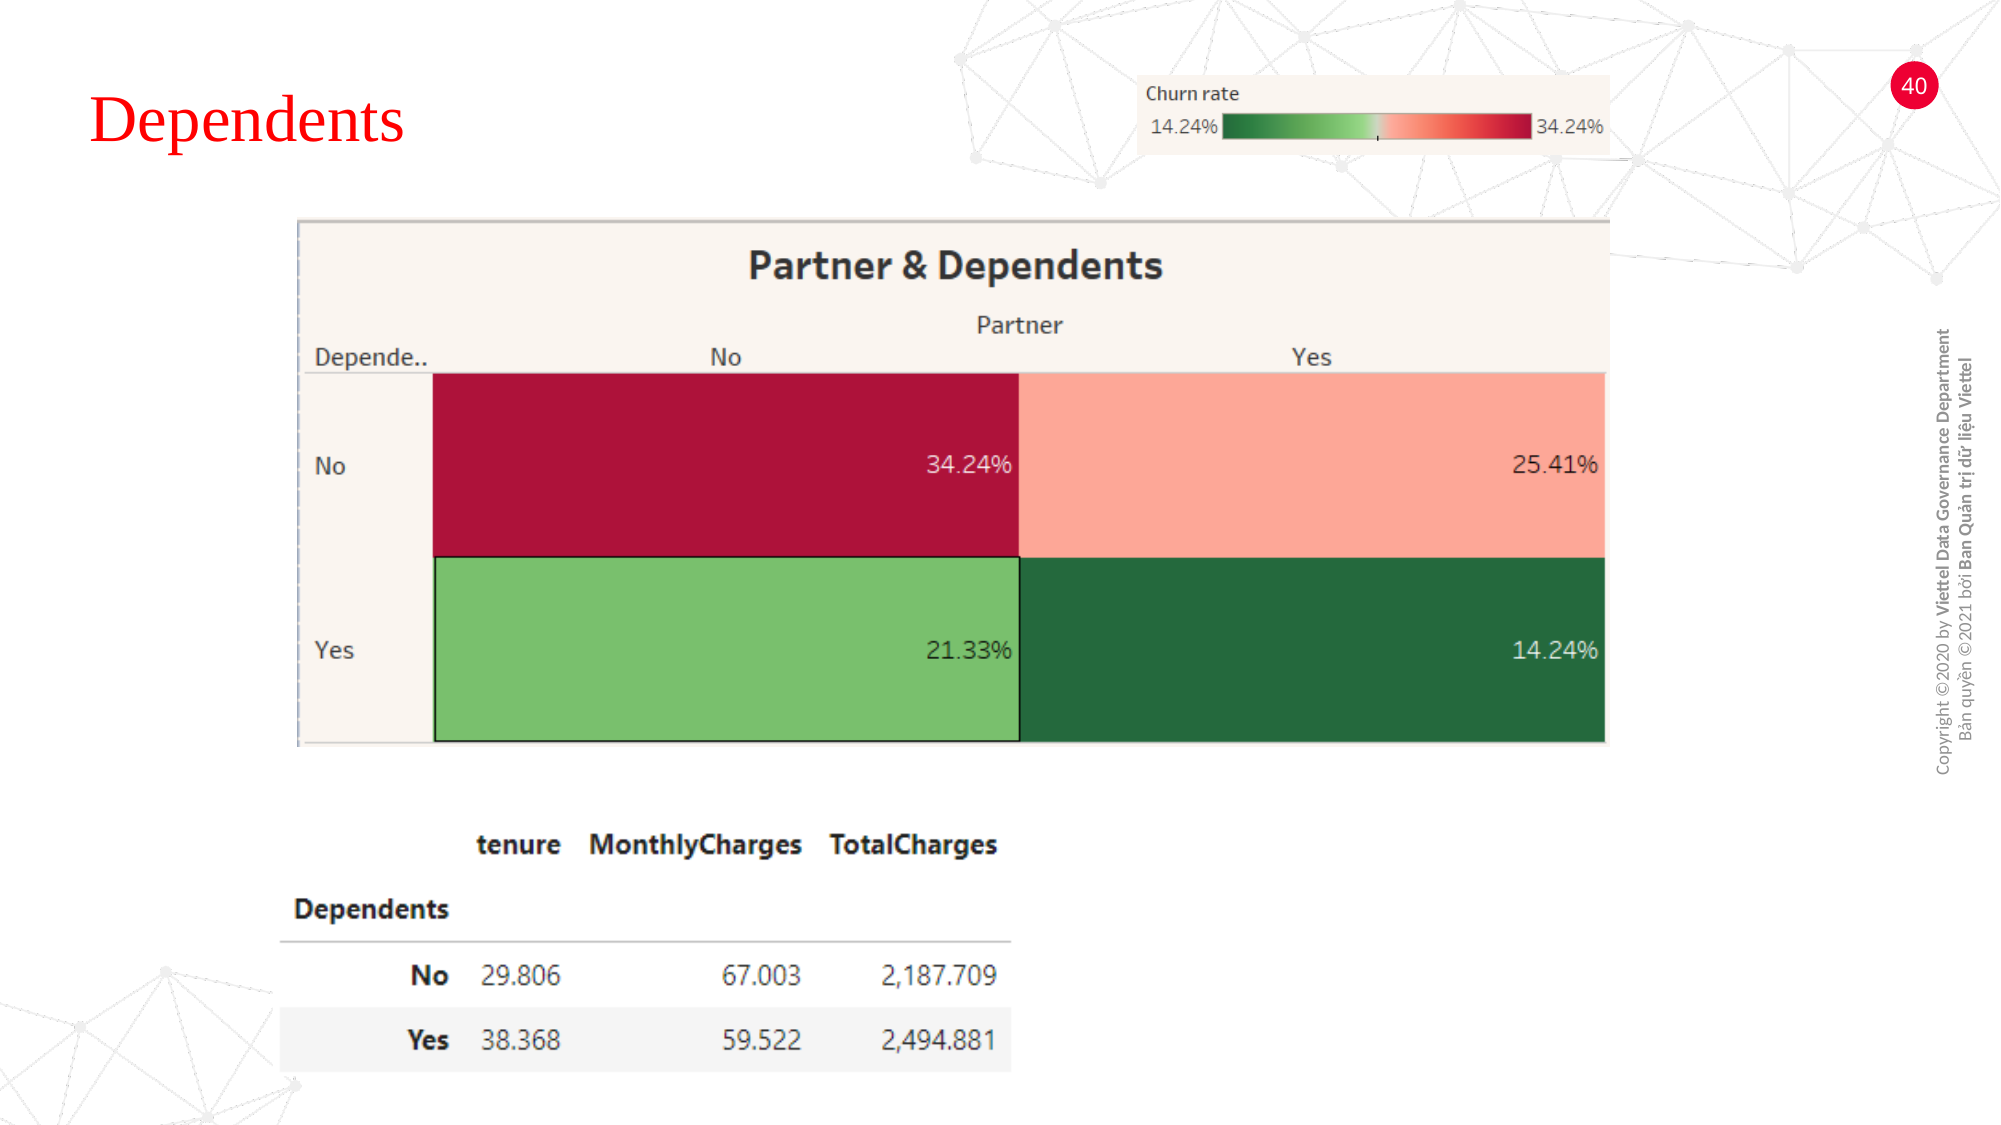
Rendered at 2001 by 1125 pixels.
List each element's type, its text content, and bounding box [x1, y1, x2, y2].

picture [0, 0, 2000, 1125]
text_box Dependents [75, 66, 476, 162]
